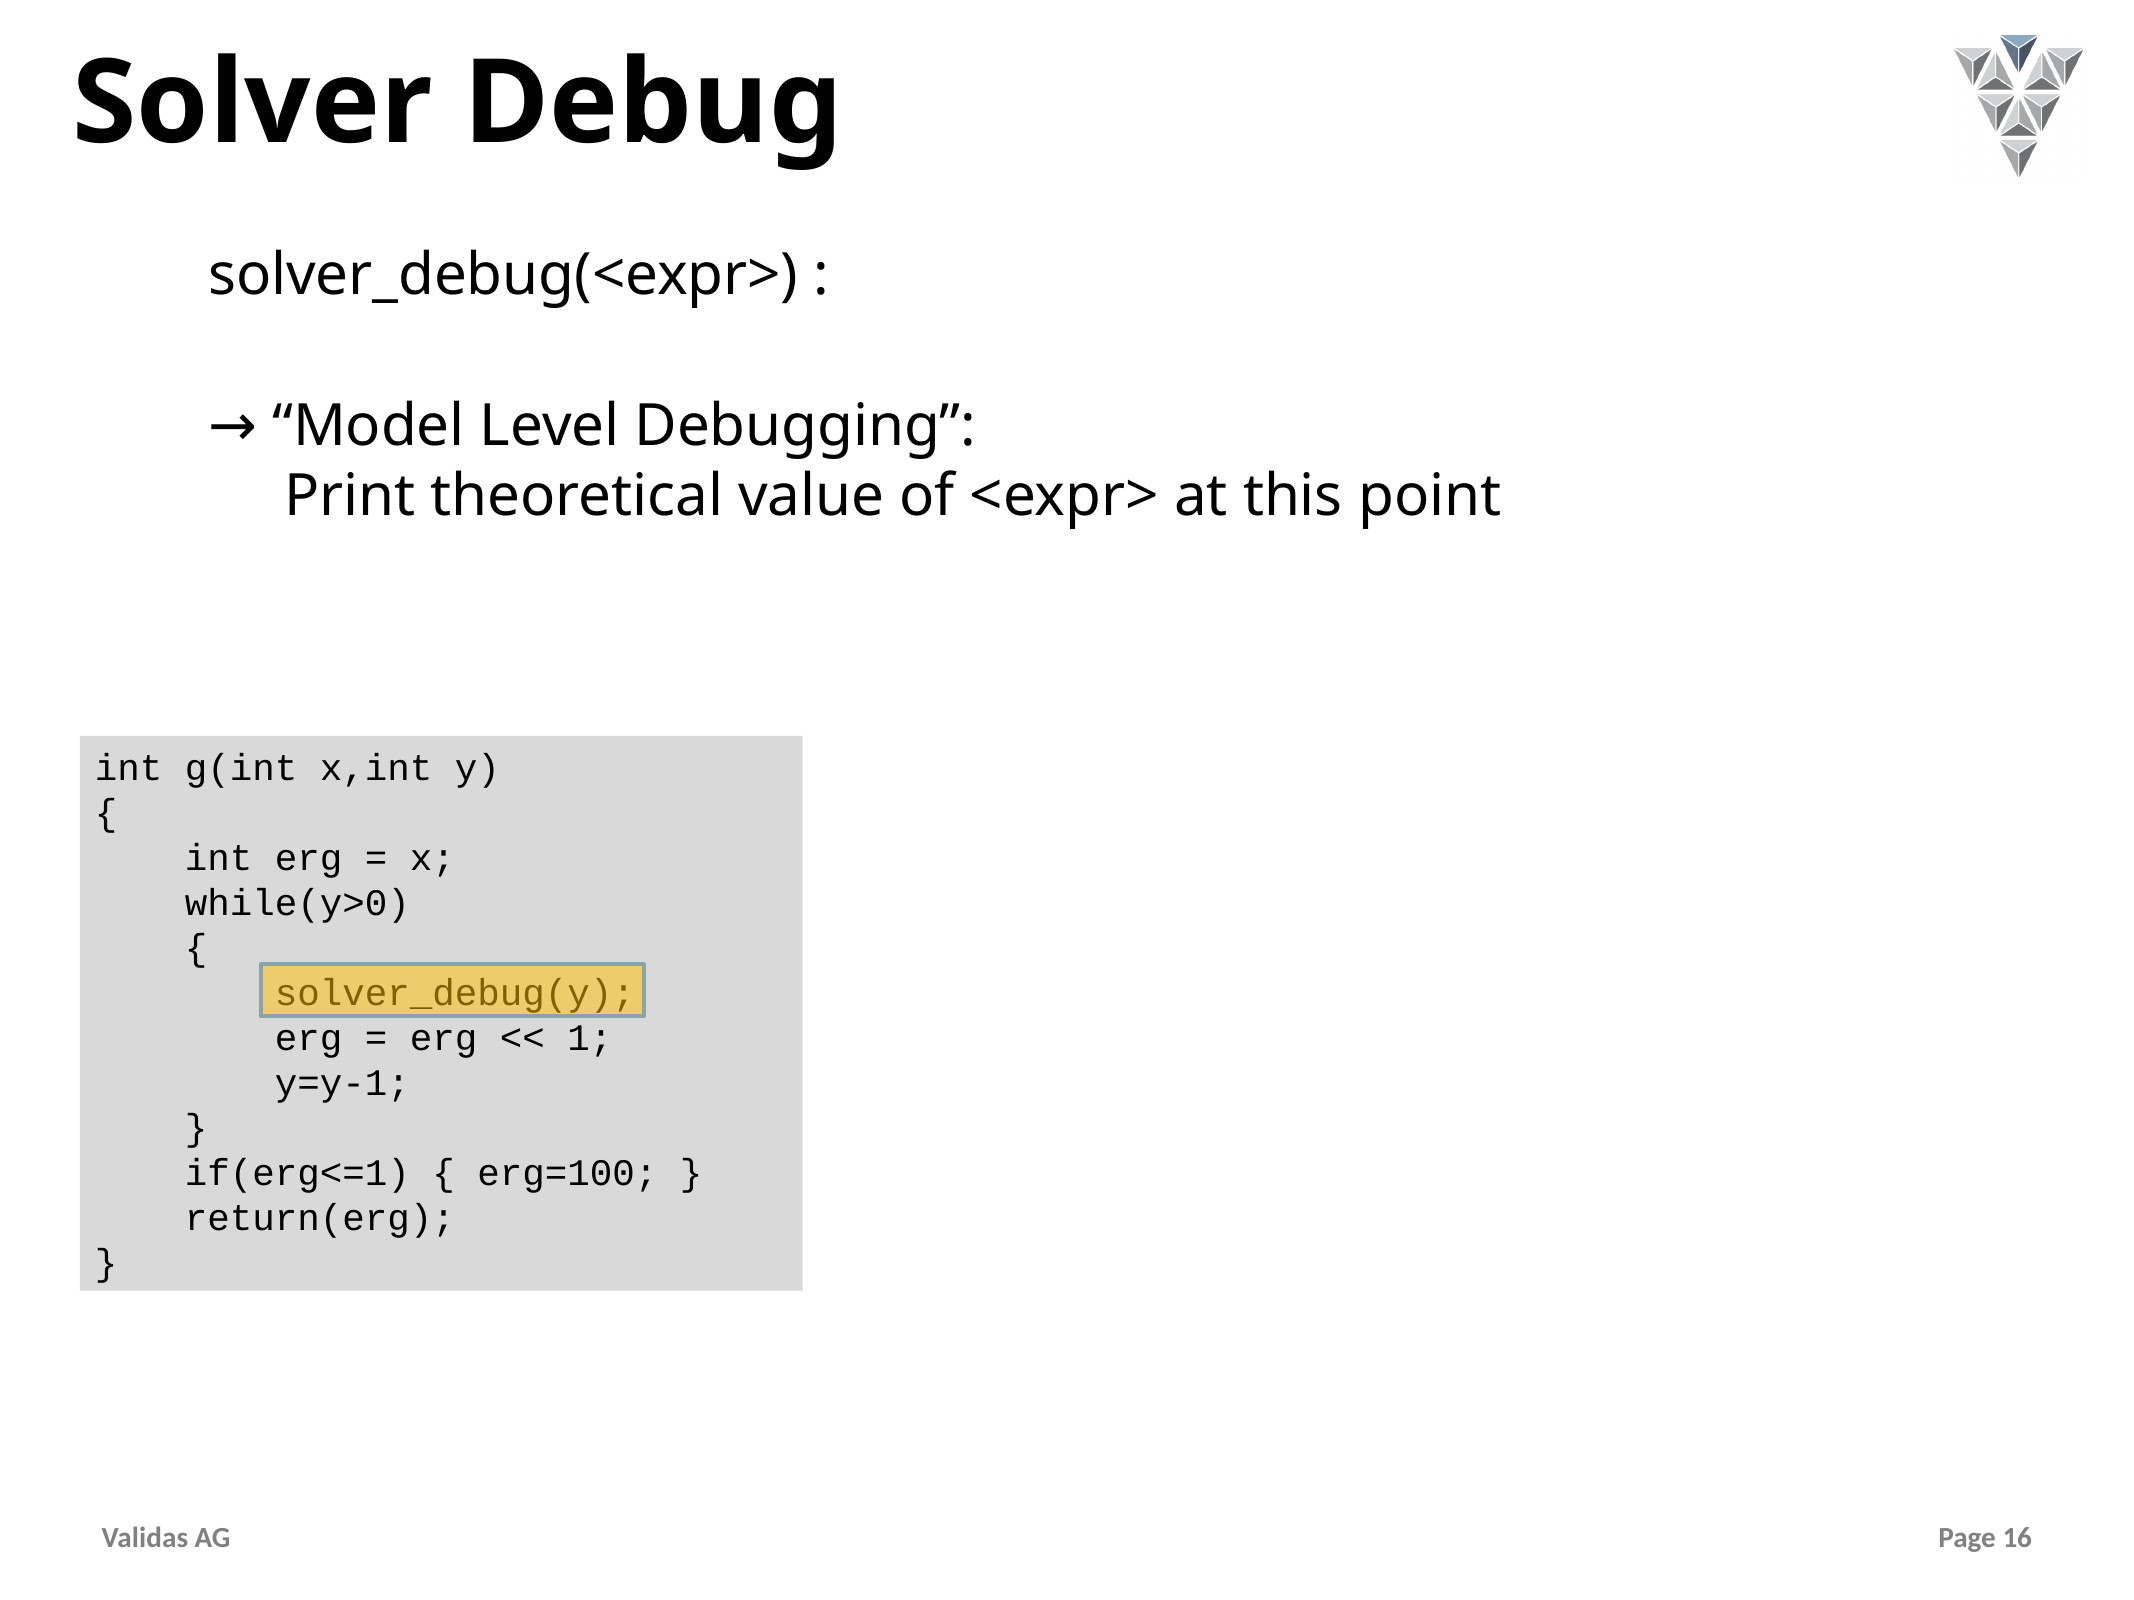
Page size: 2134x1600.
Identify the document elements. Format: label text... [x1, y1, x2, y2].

list solver_debug(<expr>) : → “Model Level Debugging”: Print theoretical value of <expr> at this point [80, 225, 2054, 1423]
text_box int g(int x,int y) { int erg = x; while(y>0) { solver_debug(y); erg = erg << 1; y=y-1; } if(erg<=1) { erg=100; } return(erg); } [79, 735, 803, 1291]
title Solver Debug [72, 15, 1835, 170]
picture [1954, 35, 2083, 177]
text_box [259, 962, 646, 1018]
